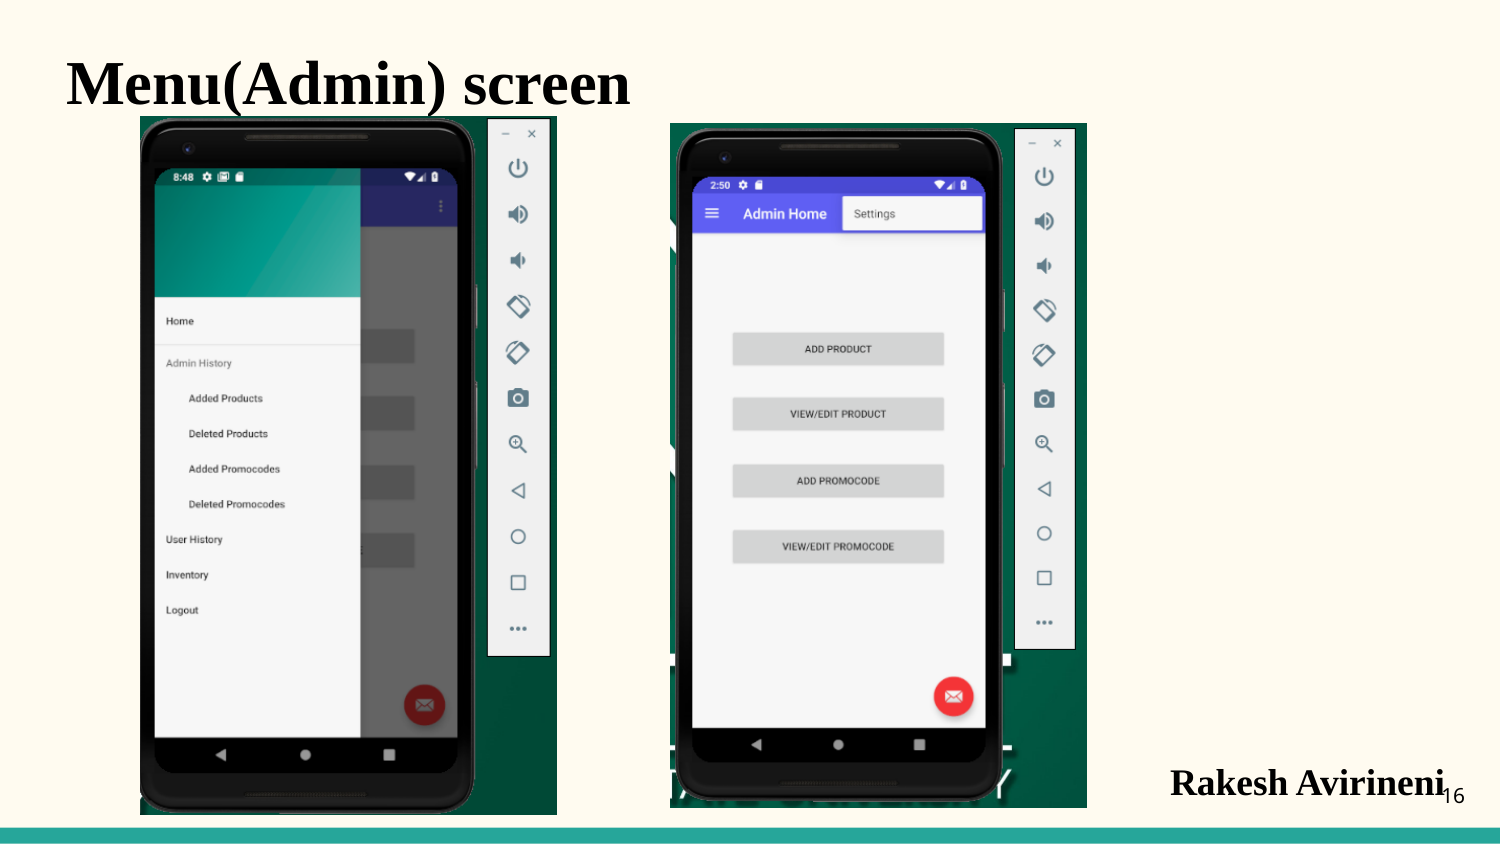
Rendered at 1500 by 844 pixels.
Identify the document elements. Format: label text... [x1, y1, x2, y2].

list Rakesh Avirineni [1155, 736, 1480, 788]
list Menu(Admin) screen [51, 15, 1449, 76]
slide_number ‹#› [1389, 764, 1480, 830]
picture [140, 116, 557, 815]
picture [670, 123, 1087, 808]
